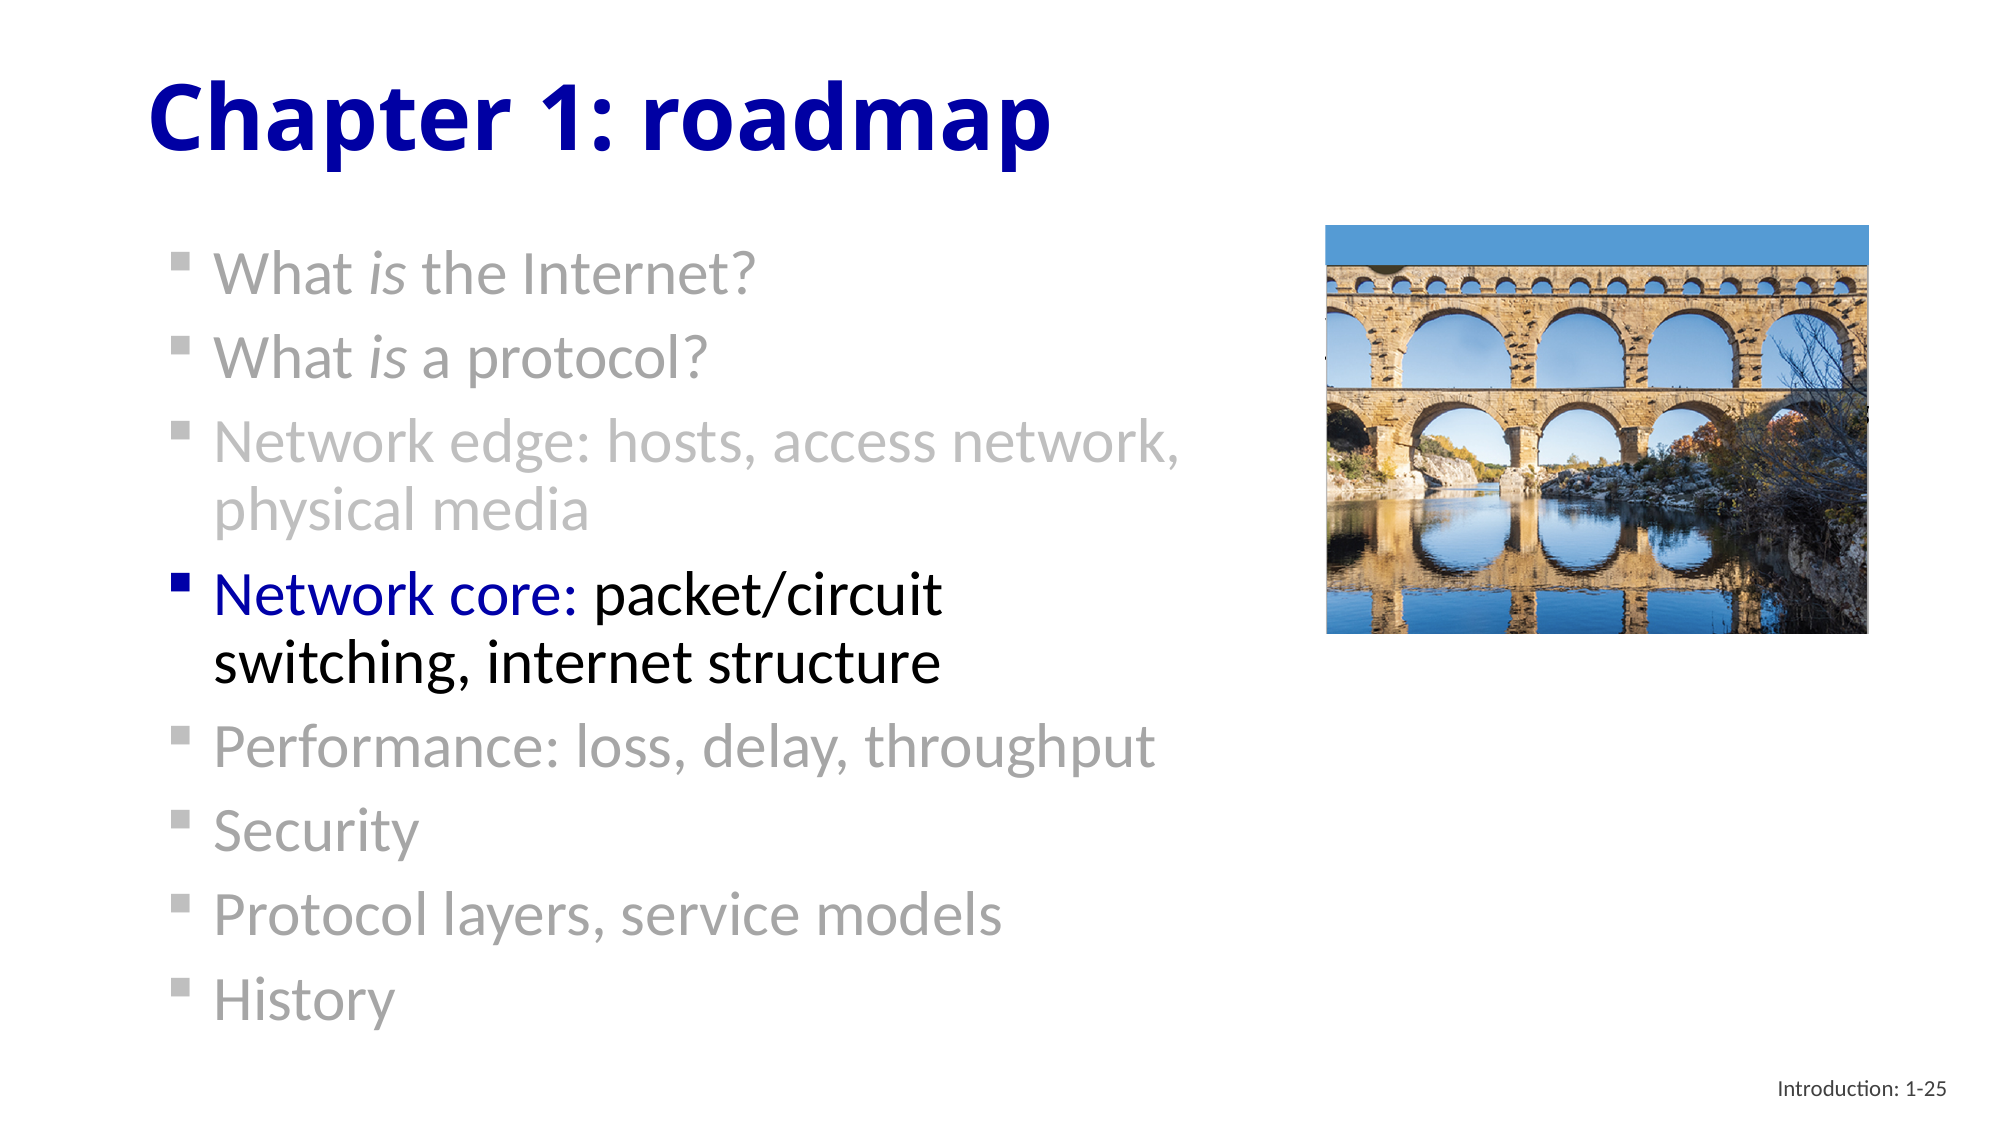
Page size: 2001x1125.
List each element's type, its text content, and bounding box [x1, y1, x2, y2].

list What is the Internet? What is a protocol? Network edge: hosts, access network, physical media Network core: packet/circuit switching, internet structure Performance: loss, delay, throughput Security Protocol layers, service models History [131, 231, 1217, 1057]
title Chapter 1: roadmap [131, 47, 1856, 195]
slide_number Introduction: 1-25 [1512, 1056, 1963, 1117]
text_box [1325, 224, 1869, 634]
